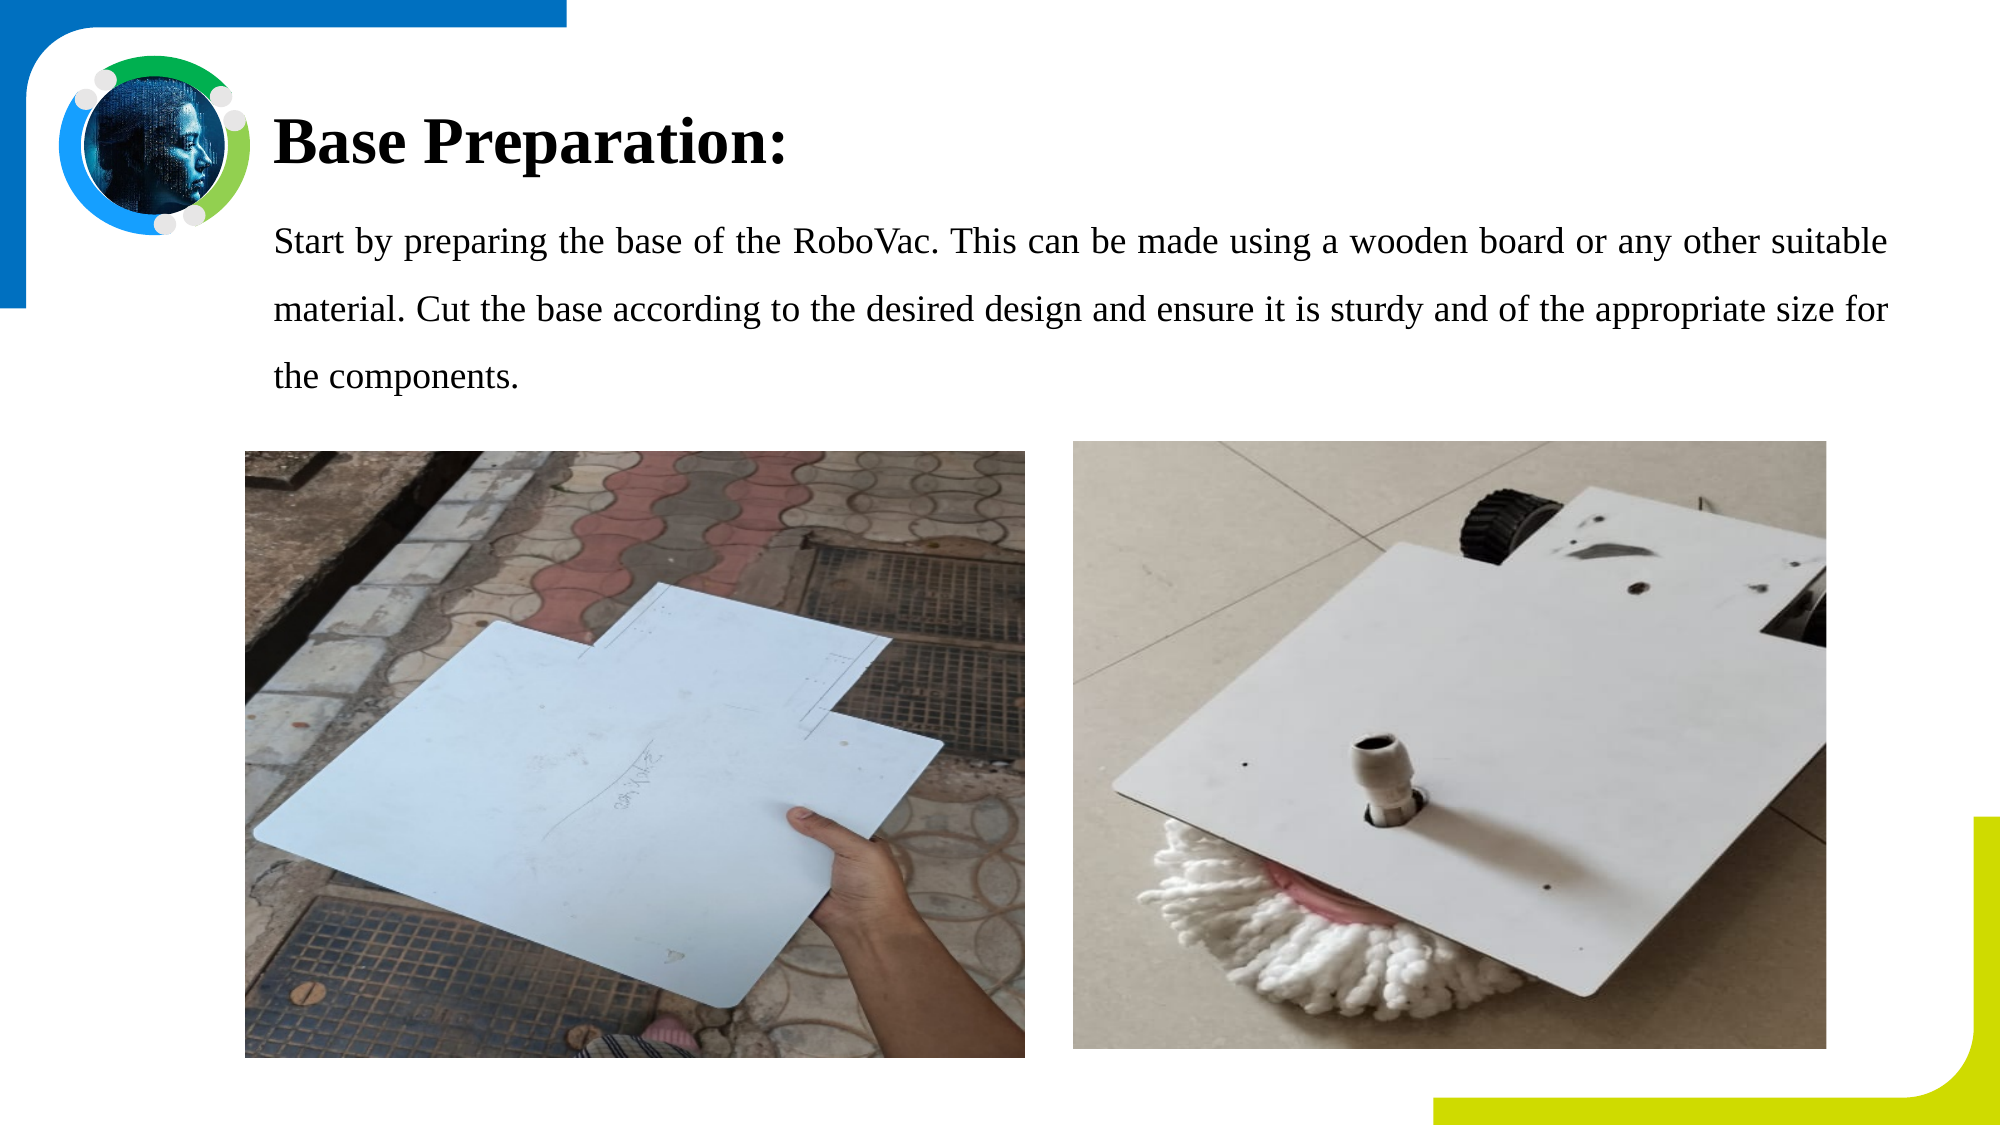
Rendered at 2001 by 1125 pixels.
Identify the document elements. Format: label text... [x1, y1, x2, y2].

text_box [58, 55, 251, 236]
text_box Base Preparation: Start by preparing the base of the RoboVac. This can be made using a wooden board or any other suitable material. Cut the base according to the desired design and ensure it is sturdy and of the appropriate size for the components. [258, 49, 1906, 404]
text_box [1432, 815, 2000, 1125]
picture [245, 451, 1025, 1058]
picture [1073, 441, 1827, 1050]
text_box [0, 0, 568, 310]
